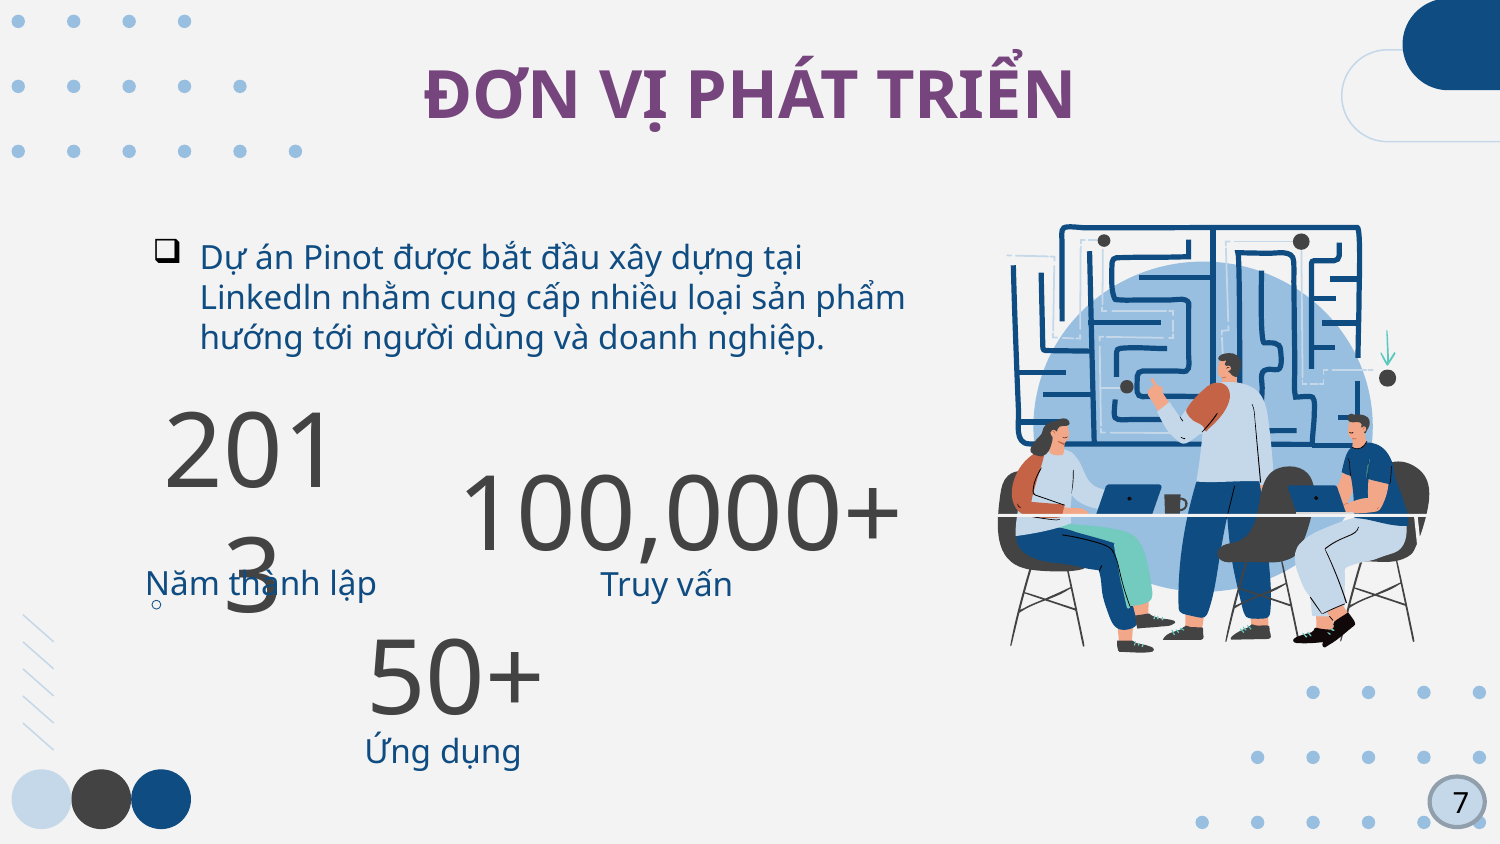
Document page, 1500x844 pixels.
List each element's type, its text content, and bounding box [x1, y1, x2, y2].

text_box 50+ [326, 614, 585, 723]
text_box Ứng dụng [267, 723, 619, 778]
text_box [961, 225, 1440, 653]
text_box Dự án Pinot được bắt đầu xây dựng tại Linkedln nhằm cung cấp nhiều loại sản phẩm hướng tới người dùng và doanh nghiệp. [138, 228, 957, 364]
text_box ĐƠN VỊ PHÁT TRIỂN [0, 32, 1500, 151]
text_box 2013 [124, 449, 383, 568]
text_box 7 [1427, 774, 1487, 830]
title 100,000+ [417, 450, 944, 568]
text_box Truy vấn [585, 555, 767, 611]
text_box Năm thành lập [130, 555, 482, 610]
